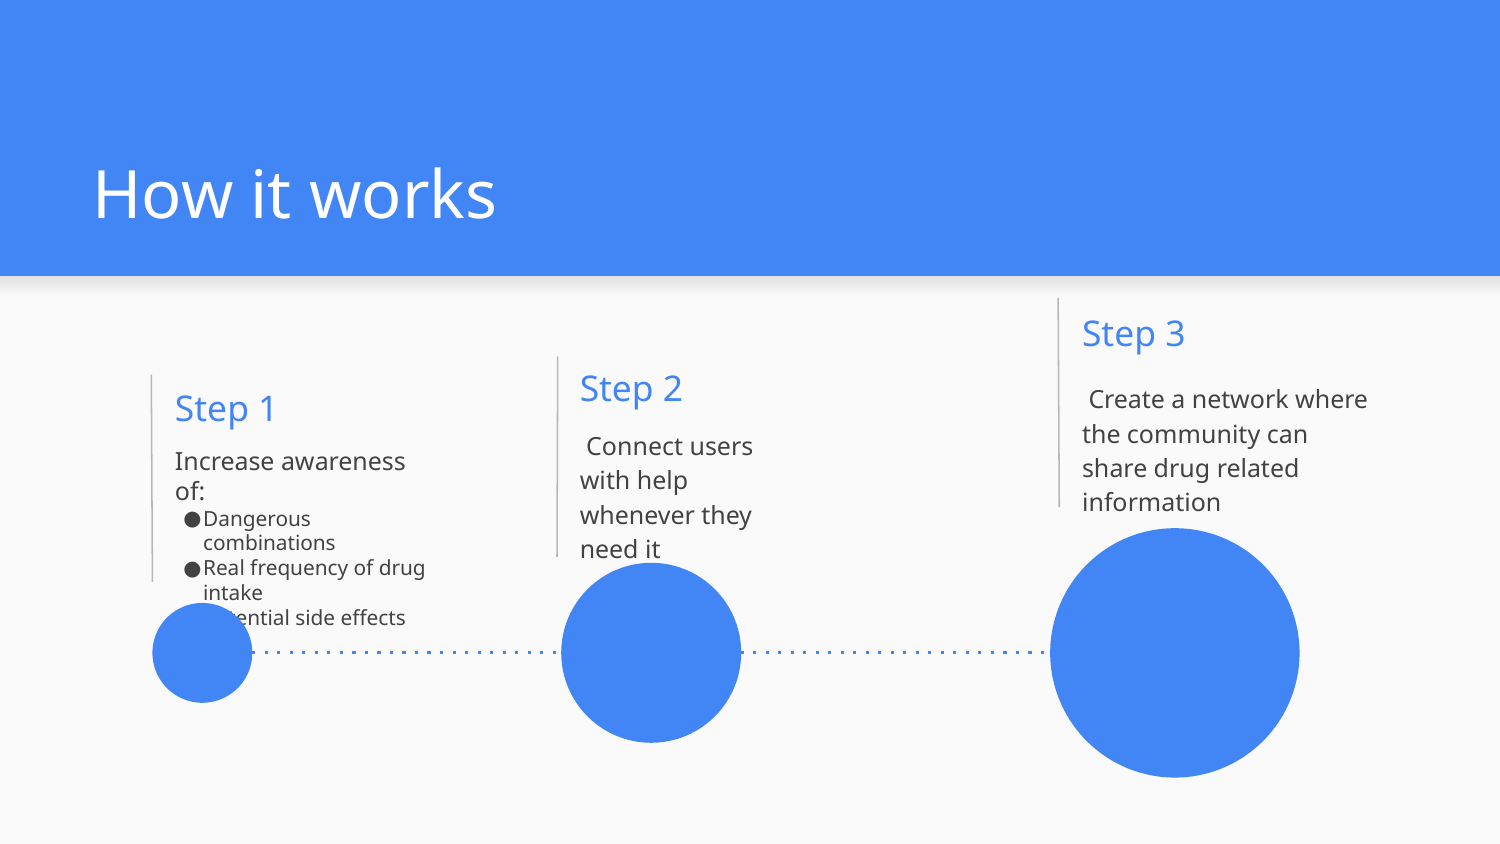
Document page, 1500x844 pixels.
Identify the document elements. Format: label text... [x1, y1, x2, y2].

list Create a network where the community can share drug related information [1067, 364, 1389, 529]
title Step 2 [564, 355, 863, 420]
list Increase awareness of: Dangerous combinations Real frequency of drug intake Potential side effects [160, 430, 458, 526]
title Step 1 [160, 374, 458, 430]
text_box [152, 527, 1300, 778]
title How it works [77, 121, 1427, 248]
title Step 3 [1067, 299, 1365, 364]
list Connect users with help whenever they need it [564, 410, 813, 526]
